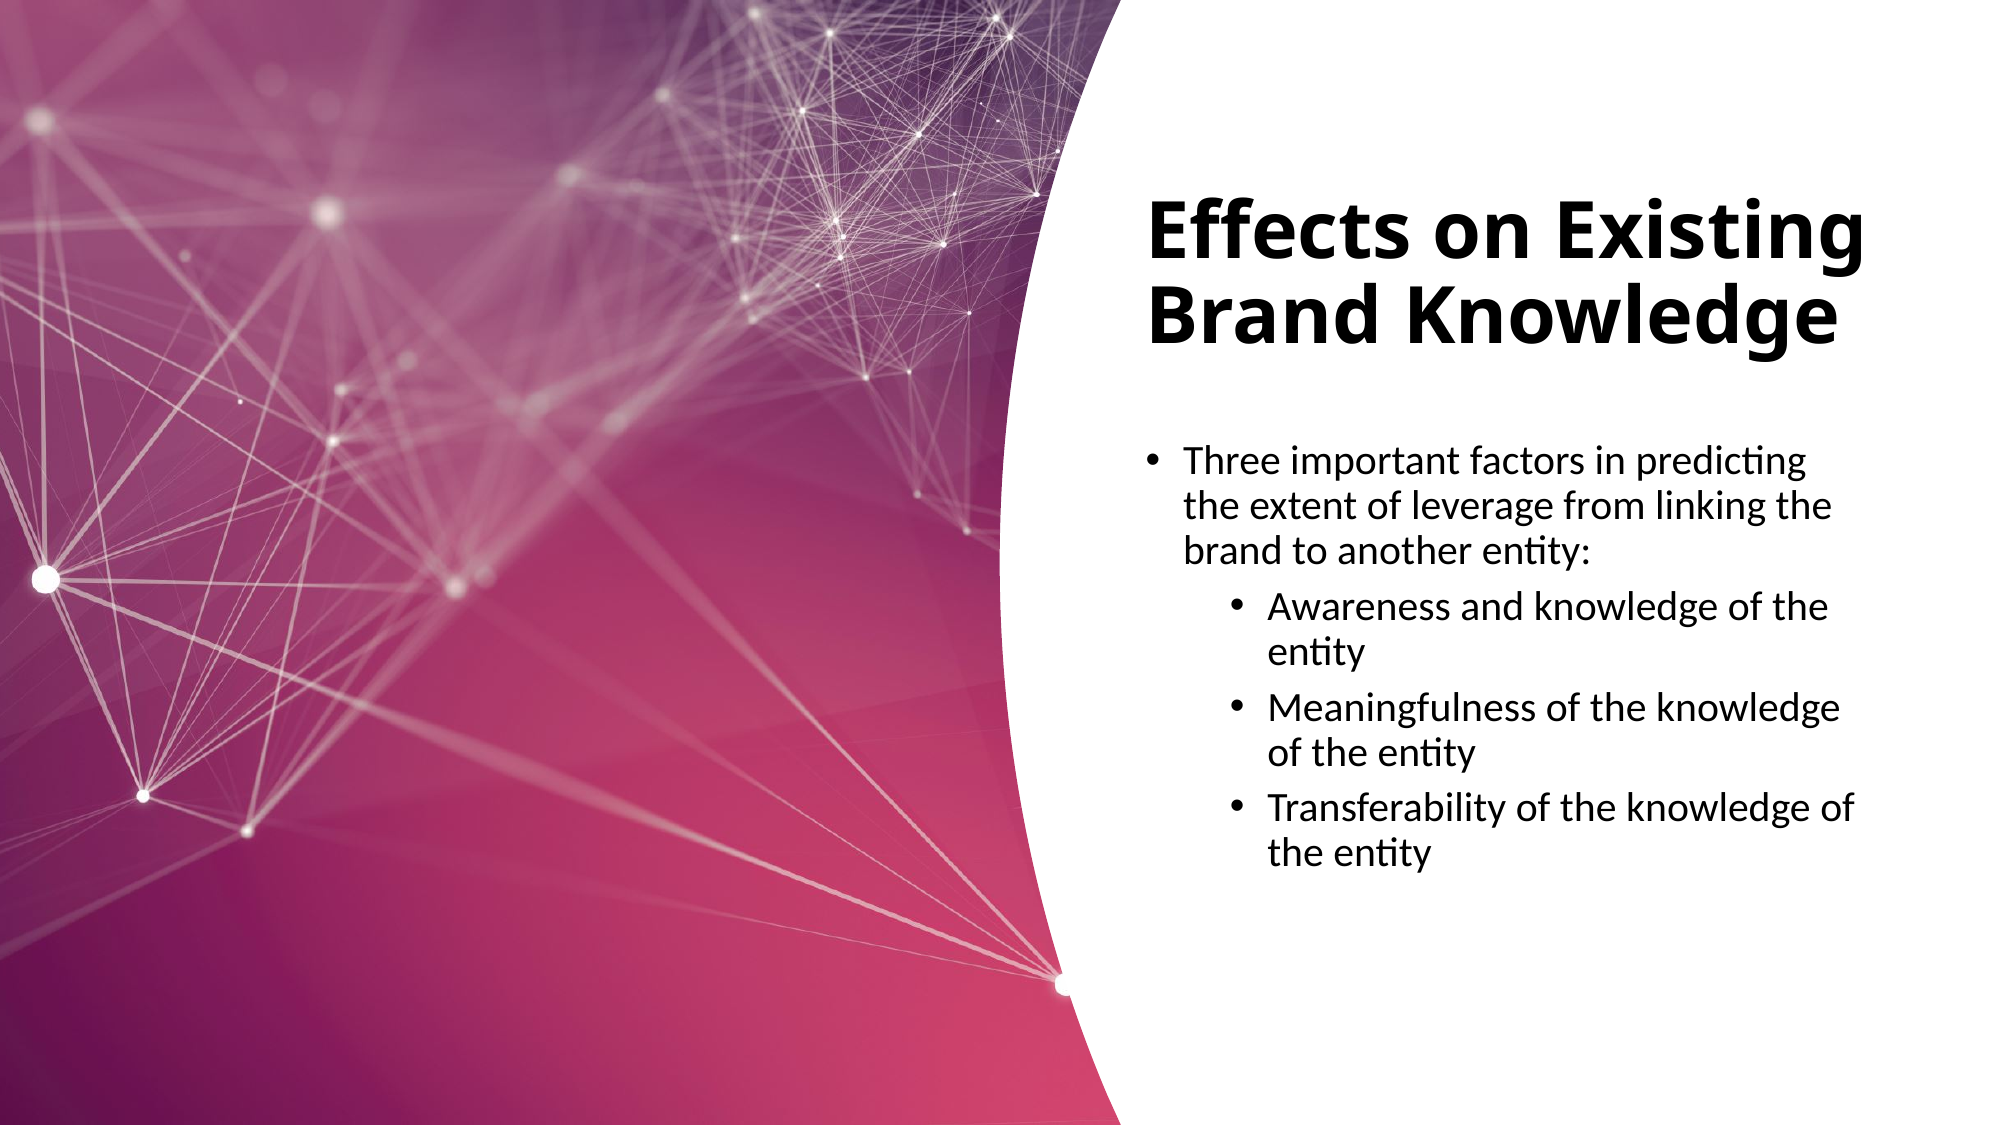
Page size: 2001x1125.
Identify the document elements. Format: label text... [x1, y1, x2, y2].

text_box [1121, 0, 2000, 1125]
title Effects on Existing Brand Knowledge [1130, 146, 1884, 406]
list Three important factors in predicting the extent of leverage from linking the brand to another entity: Awareness and knowledge of the entity Meaningfulness of the knowledge of the entity Transferability of the knowledge of the entity [1130, 431, 1884, 979]
picture [0, 0, 1121, 1125]
